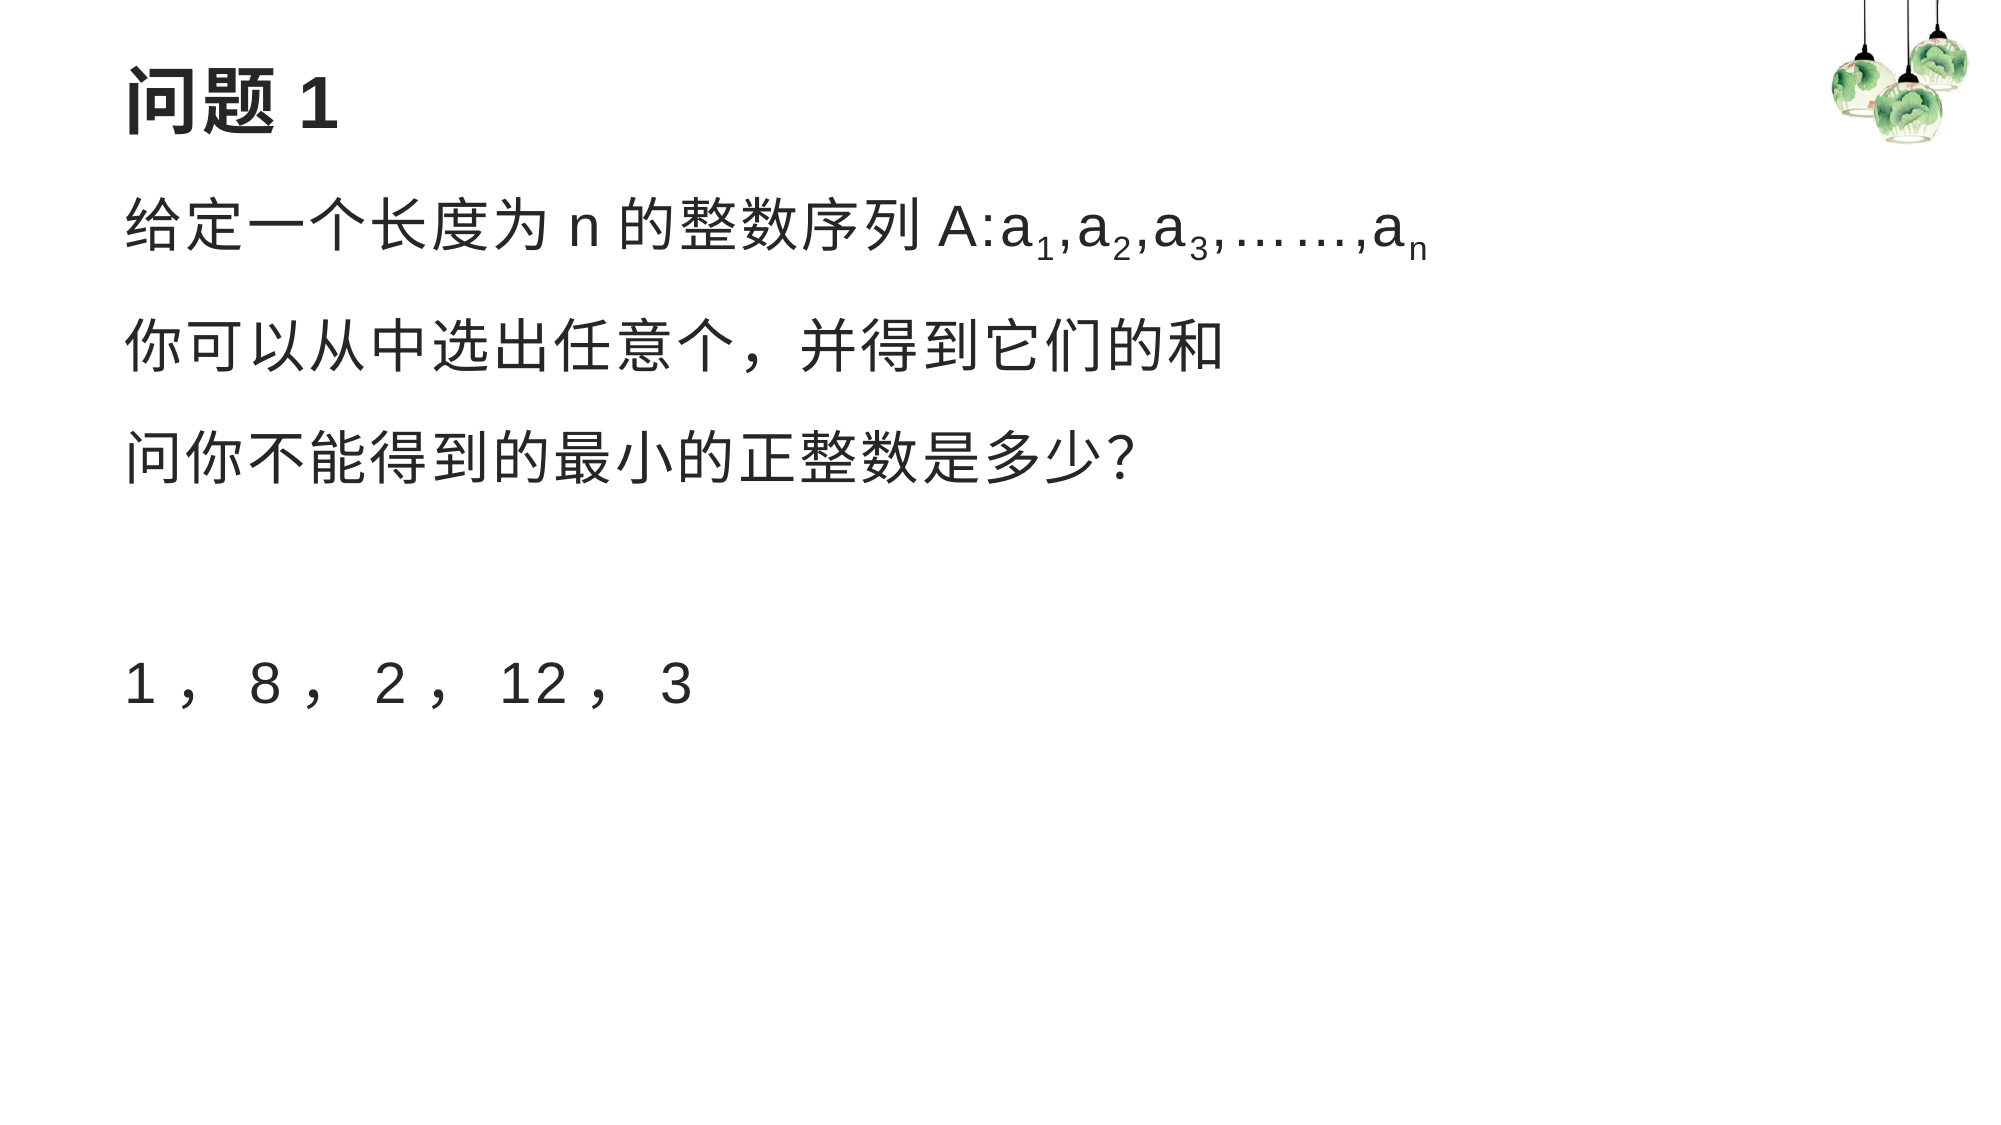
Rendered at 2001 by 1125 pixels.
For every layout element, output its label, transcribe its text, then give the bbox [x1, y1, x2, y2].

picture [1830, 0, 1970, 146]
list 给定一个长度为n的整数序列A:a1,a2,a3,……,an 你可以从中选出任意个，并得到它们的和 问你不能得到的最小的正整数是多少？ 1，8，2，12，3 [109, 156, 1948, 1041]
title 问题1 [109, 47, 1891, 156]
